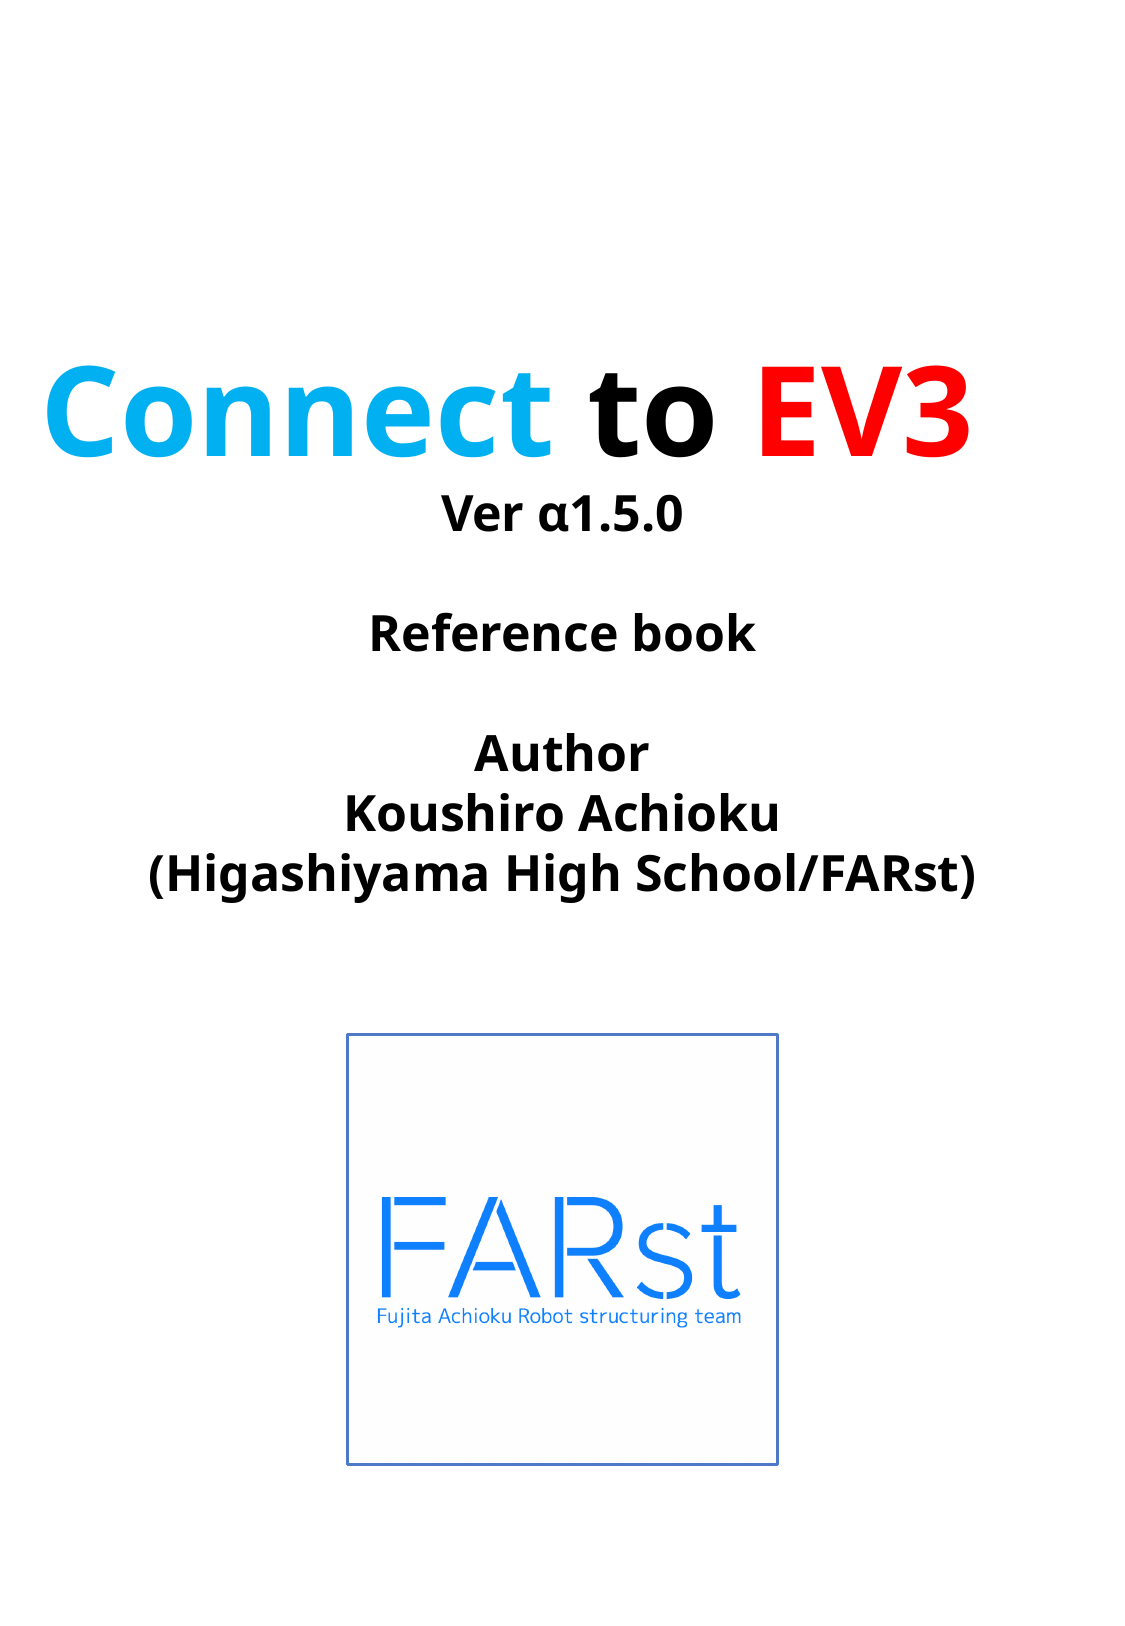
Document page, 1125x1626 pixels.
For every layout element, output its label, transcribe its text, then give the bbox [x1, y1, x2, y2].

picture [348, 1036, 776, 1464]
text_box Connect to EV3 Ver α1.5.0 Reference book Author Koushiro Achioku (Higashiyama High School/FARst) [25, 324, 1100, 1030]
